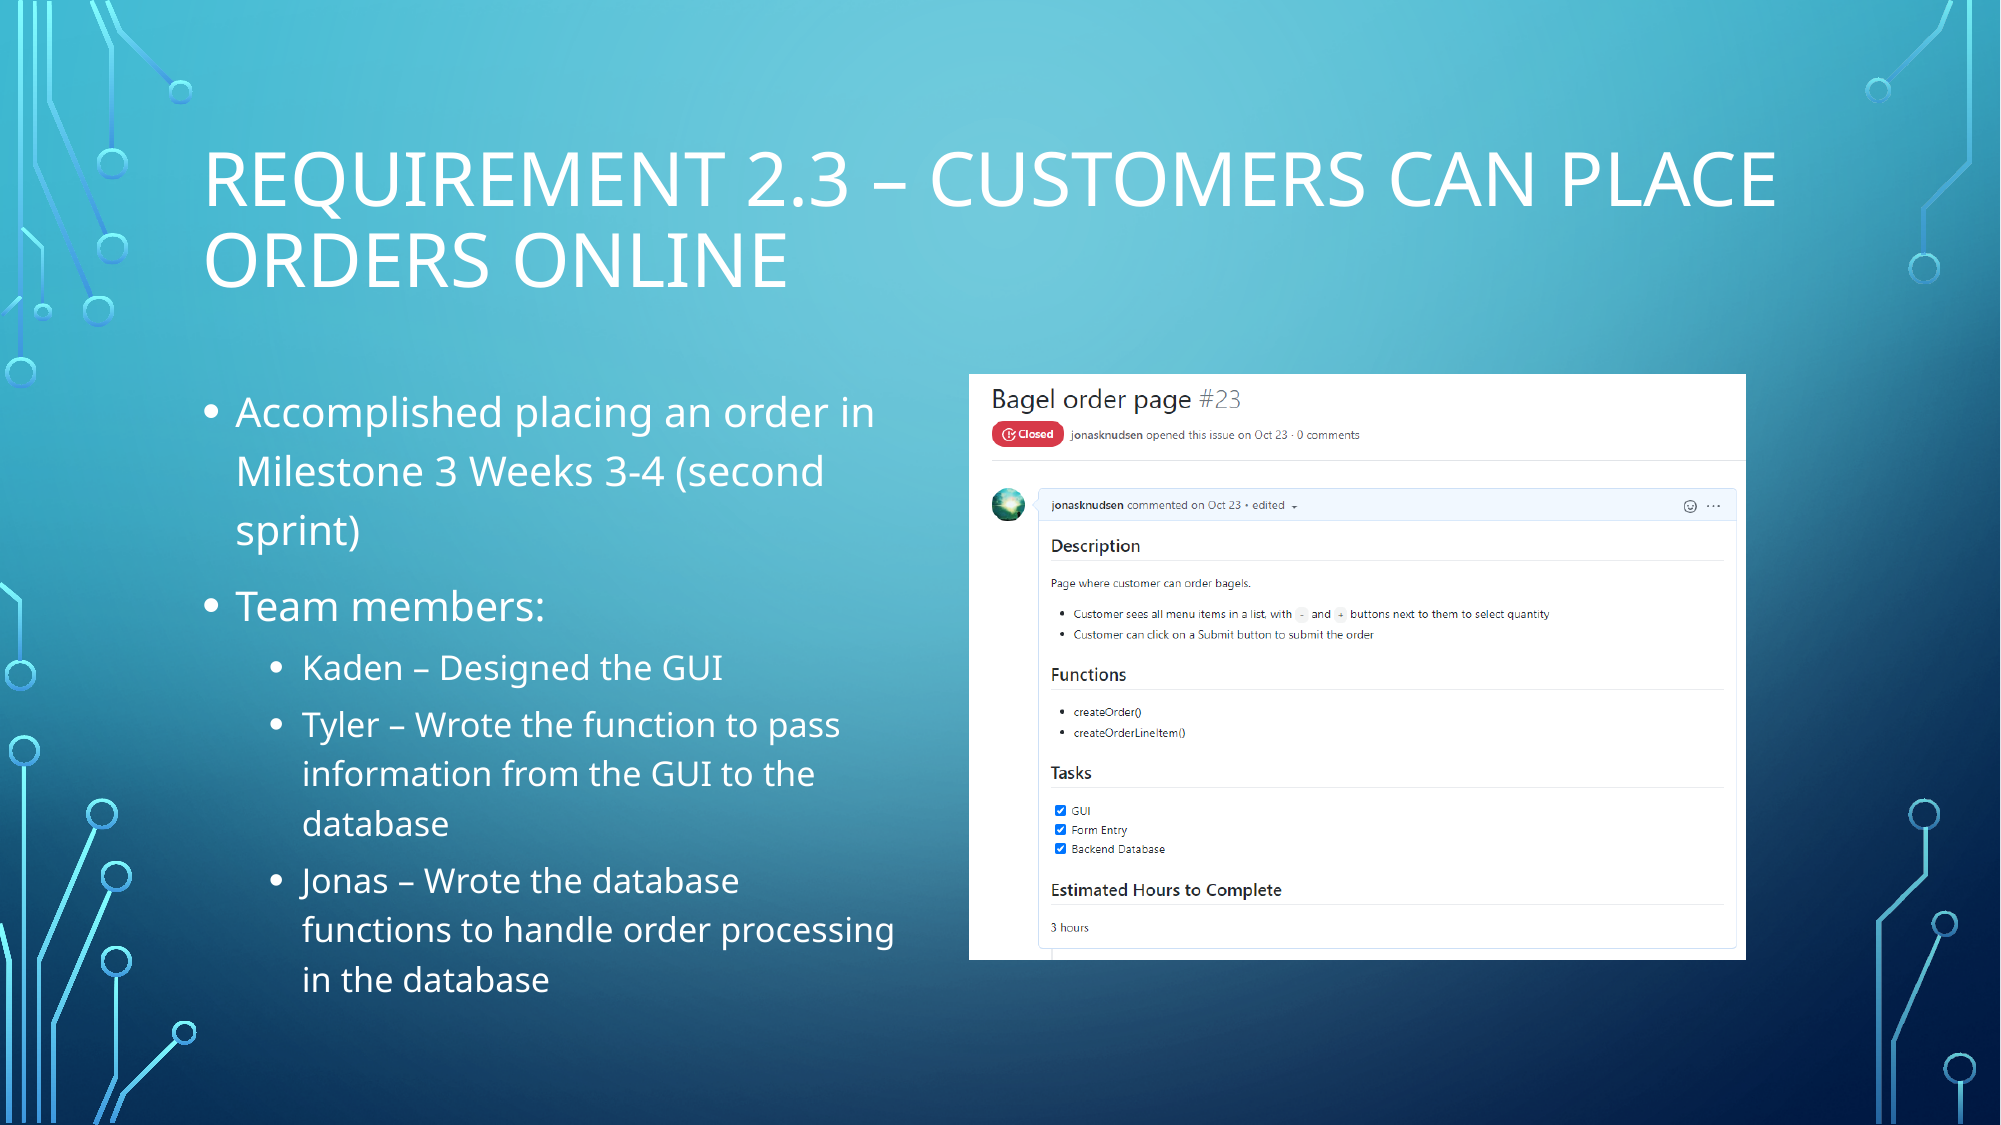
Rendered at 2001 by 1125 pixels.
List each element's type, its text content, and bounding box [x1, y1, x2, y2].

picture [969, 374, 1747, 961]
list Accomplished placing an order in Milestone 3 Weeks 3-4 (second sprint) Team members: Kaden – Designed the GUI Tyler – Wrote the function to pass information from the GUI to the database Jonas – Wrote the database functions to handle order processing in the database [187, 369, 911, 1012]
title Requirement 2.3 – Customers can Place Orders Online [187, 101, 1813, 344]
